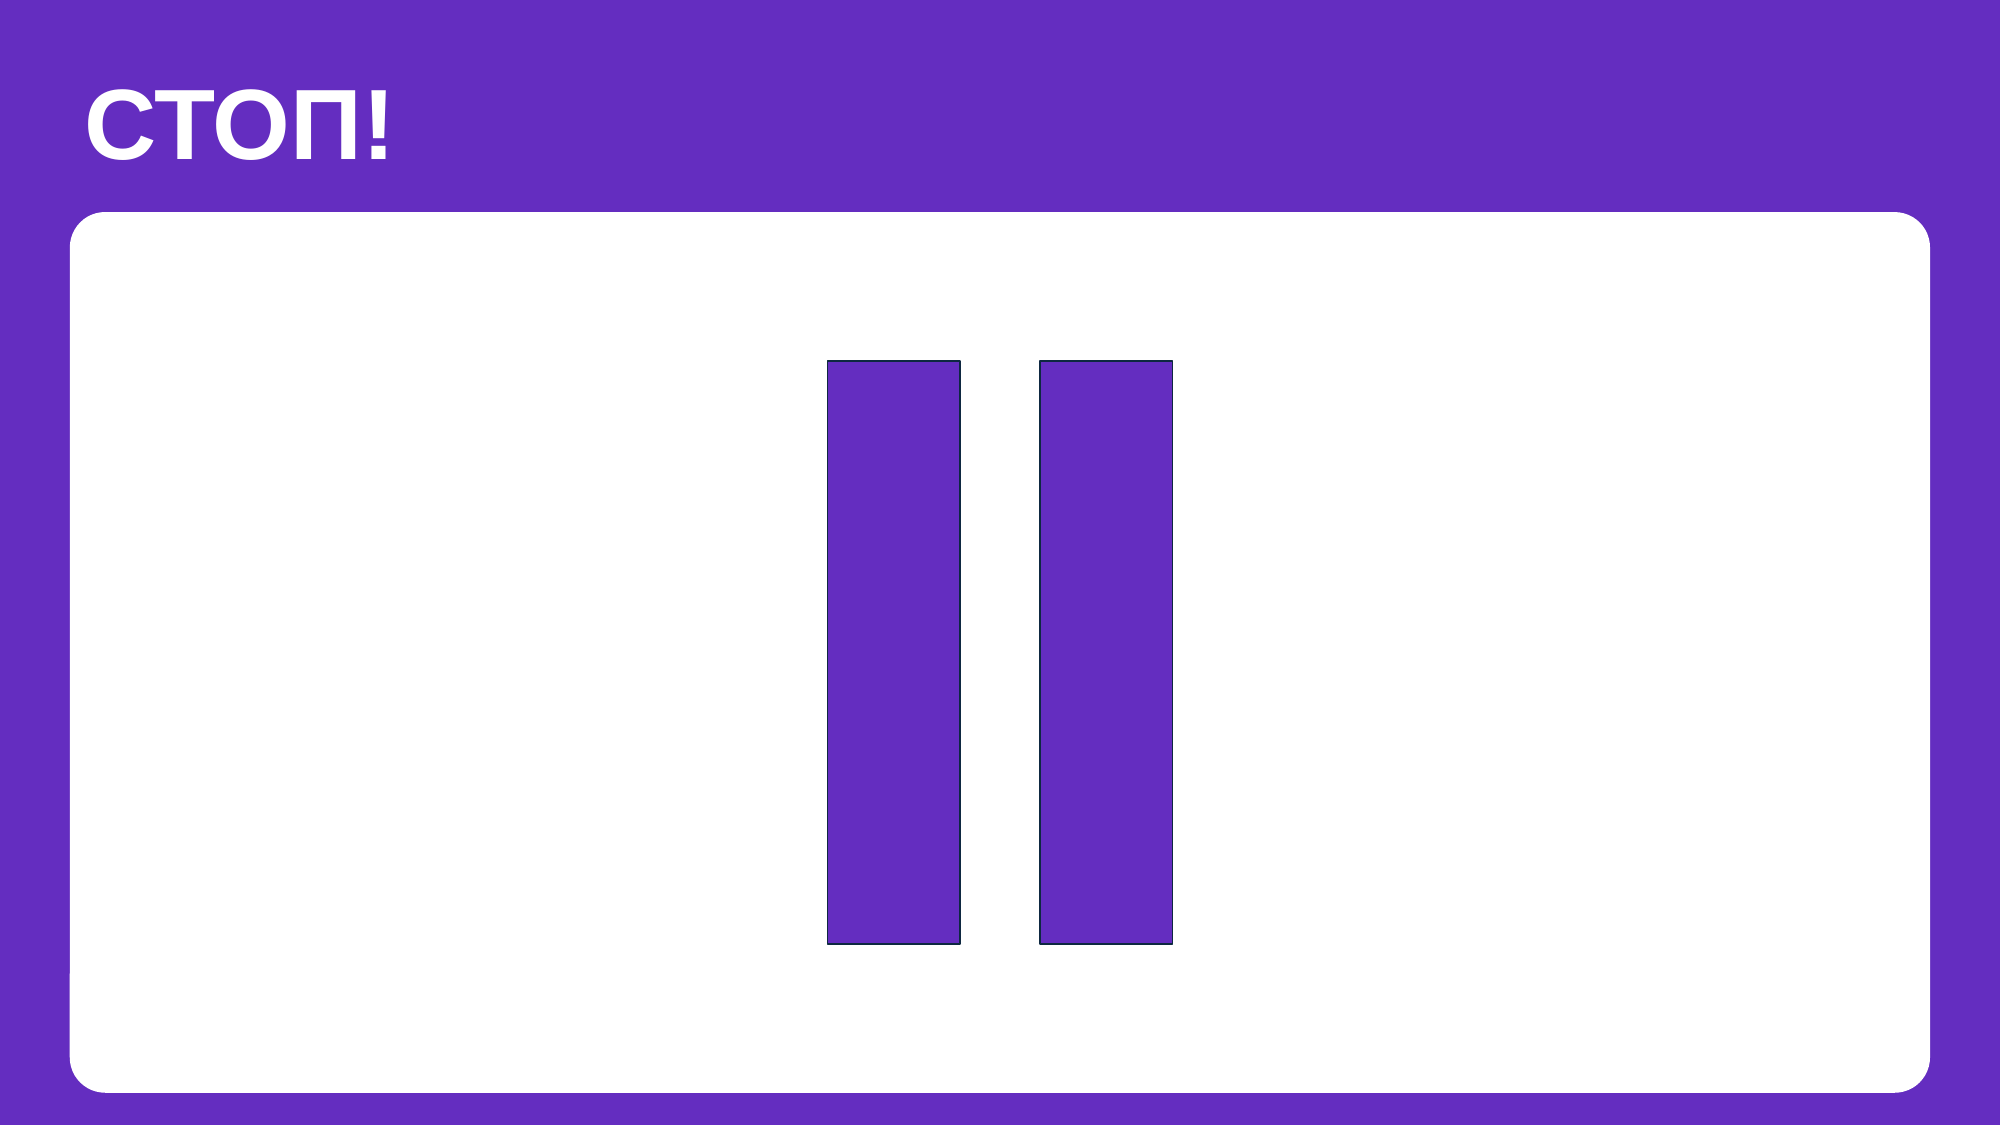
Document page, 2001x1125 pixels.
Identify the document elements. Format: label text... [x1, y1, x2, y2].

text_box СТОП! [69, 51, 1318, 187]
text_box [827, 360, 961, 944]
text_box [69, 212, 1931, 1093]
text_box [1039, 360, 1173, 944]
